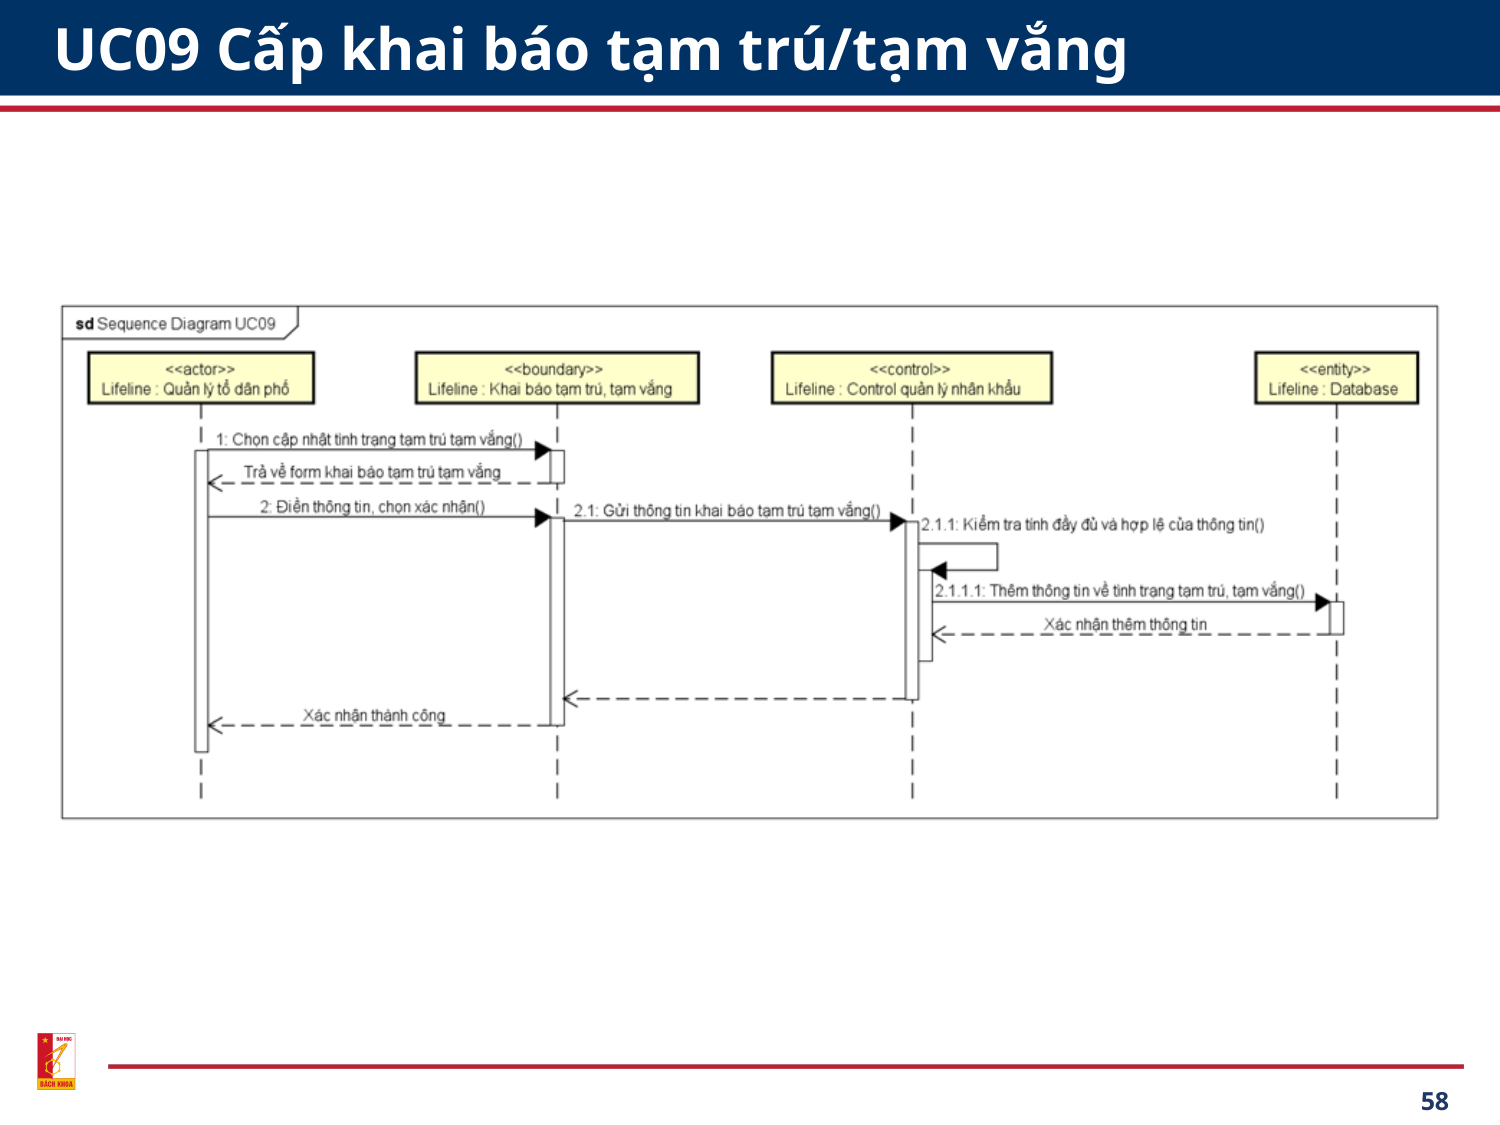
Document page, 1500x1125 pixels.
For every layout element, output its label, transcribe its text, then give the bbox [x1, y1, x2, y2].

slide_number 58 [1126, 1078, 1464, 1125]
picture [0, 0, 1500, 1125]
title UC09 Cấp khai báo tạm trú/tạm vắng [38, 12, 1462, 87]
